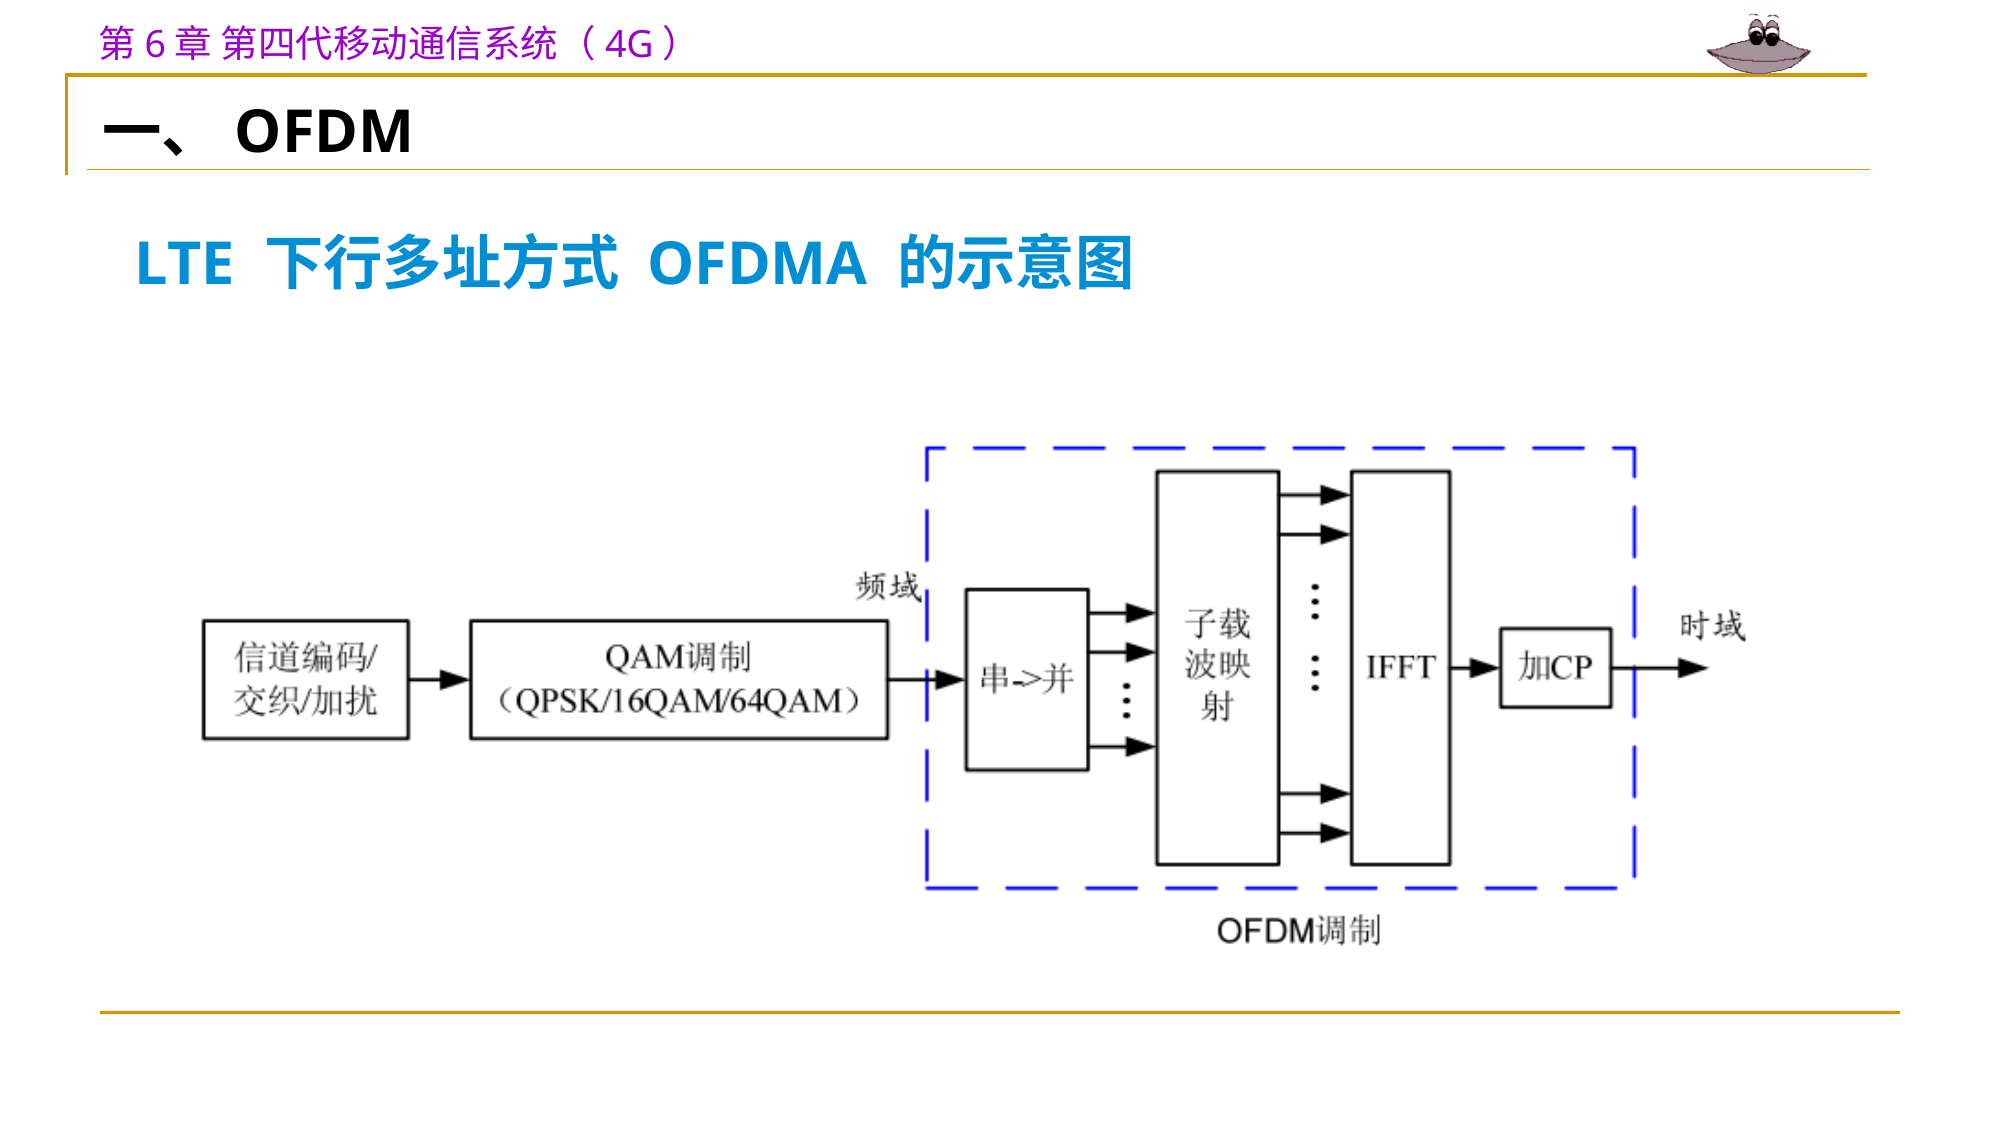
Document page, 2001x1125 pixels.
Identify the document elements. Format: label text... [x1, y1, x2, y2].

text_box [186, 311, 1844, 991]
picture [1650, 0, 1817, 87]
text_box LTE 下行多址方式 OFDMA 的示意图 [101, 197, 1758, 324]
text_box 一、OFDM [87, 71, 1407, 169]
picture [171, 436, 1801, 955]
